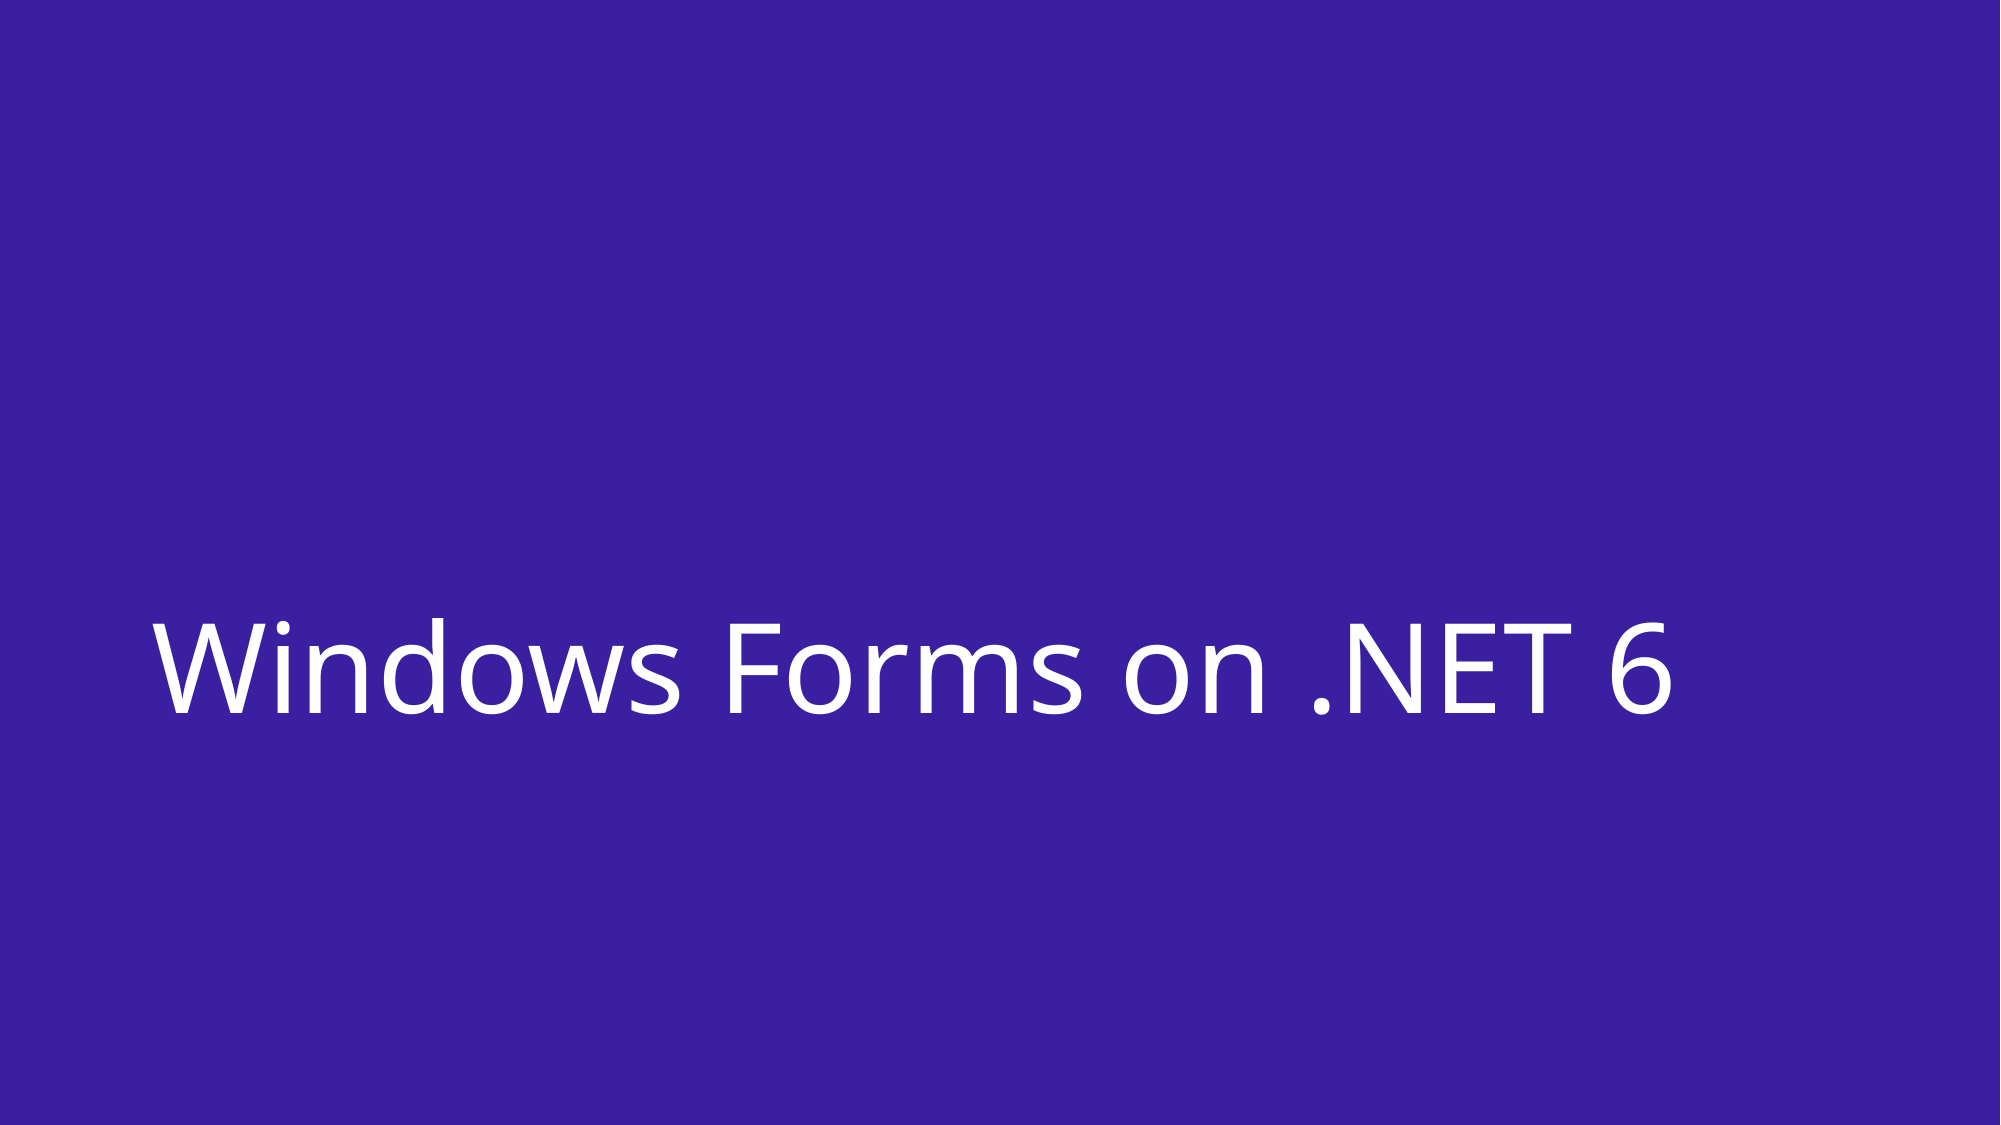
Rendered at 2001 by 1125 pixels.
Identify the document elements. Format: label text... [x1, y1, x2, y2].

title Windows Forms on .NET 6 [136, 280, 1862, 749]
